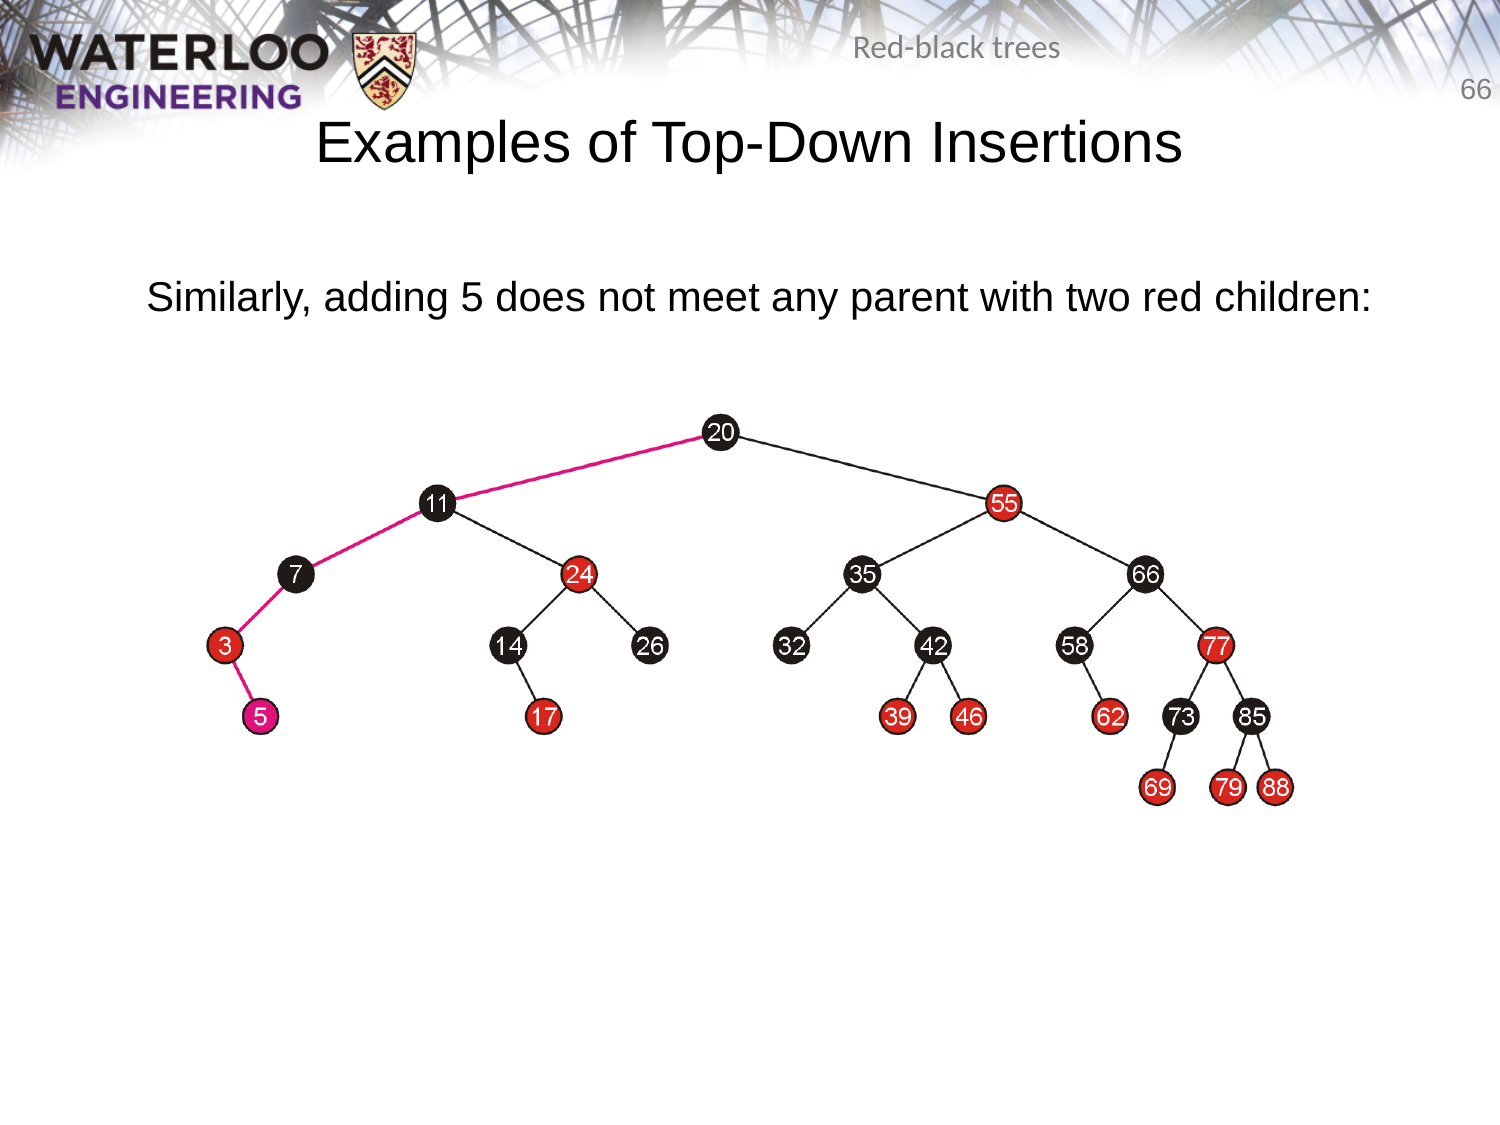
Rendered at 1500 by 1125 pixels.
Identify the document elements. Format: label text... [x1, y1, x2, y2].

title Examples of Top-Down Insertions [74, 44, 1426, 233]
list Similarly, adding 5 does not meet any parent with two red children: [74, 262, 1426, 1006]
picture [0, 0, 1500, 1125]
